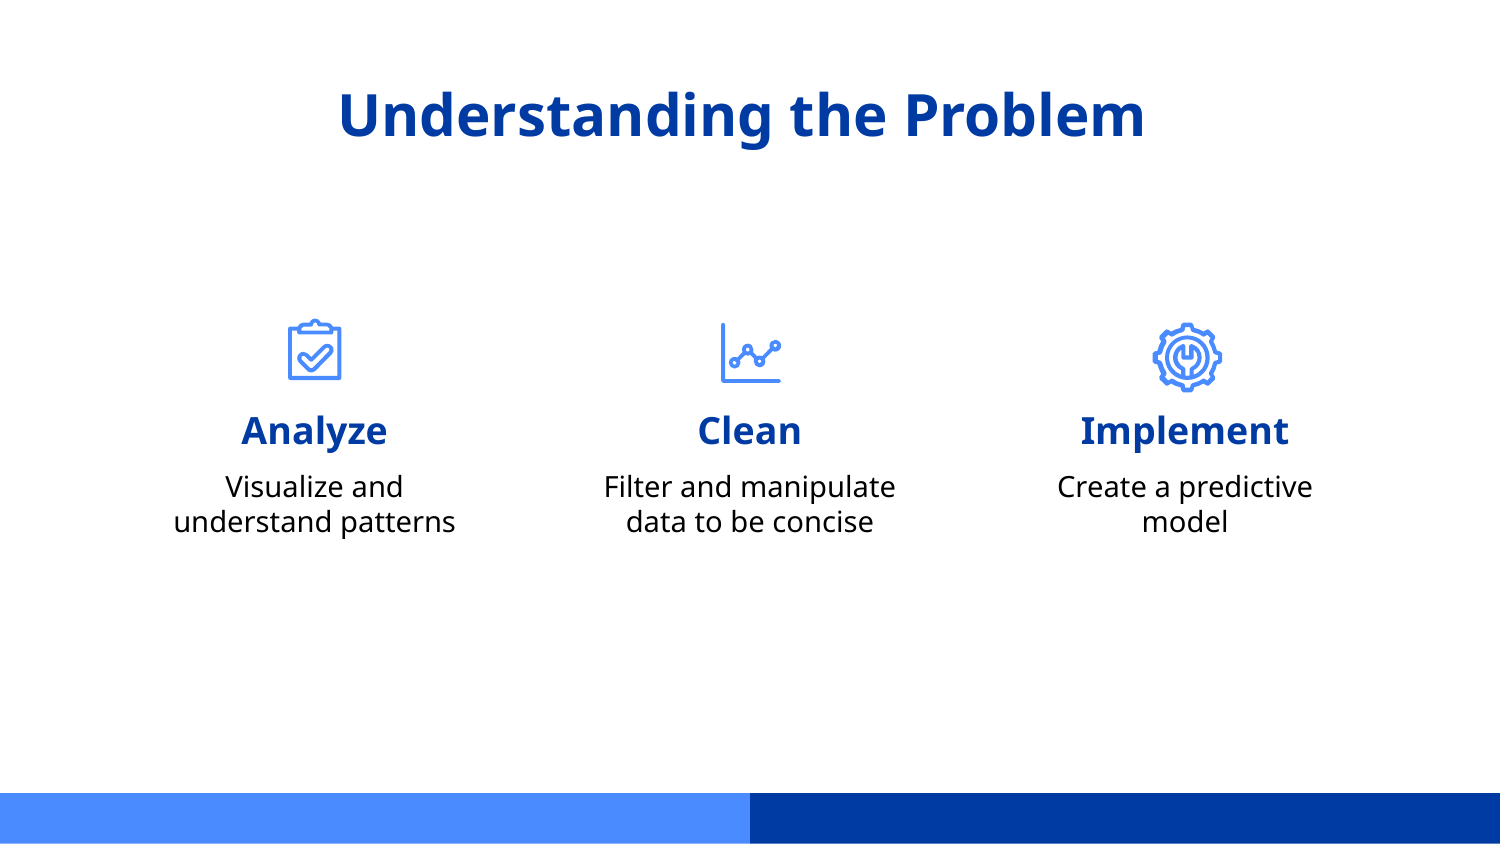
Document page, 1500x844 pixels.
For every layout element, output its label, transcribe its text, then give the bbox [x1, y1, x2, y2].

subtitle Filter and manipulate data to be concise [564, 453, 936, 573]
subtitle Create a predictive model [999, 453, 1371, 573]
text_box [720, 322, 782, 384]
title Understanding the Problem [117, 62, 1383, 157]
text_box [1152, 322, 1223, 393]
subtitle Analyze [129, 392, 501, 453]
subtitle Visualize and understand patterns [129, 453, 501, 573]
subtitle Clean [564, 392, 936, 453]
subtitle Implement [999, 392, 1371, 453]
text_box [287, 318, 342, 381]
